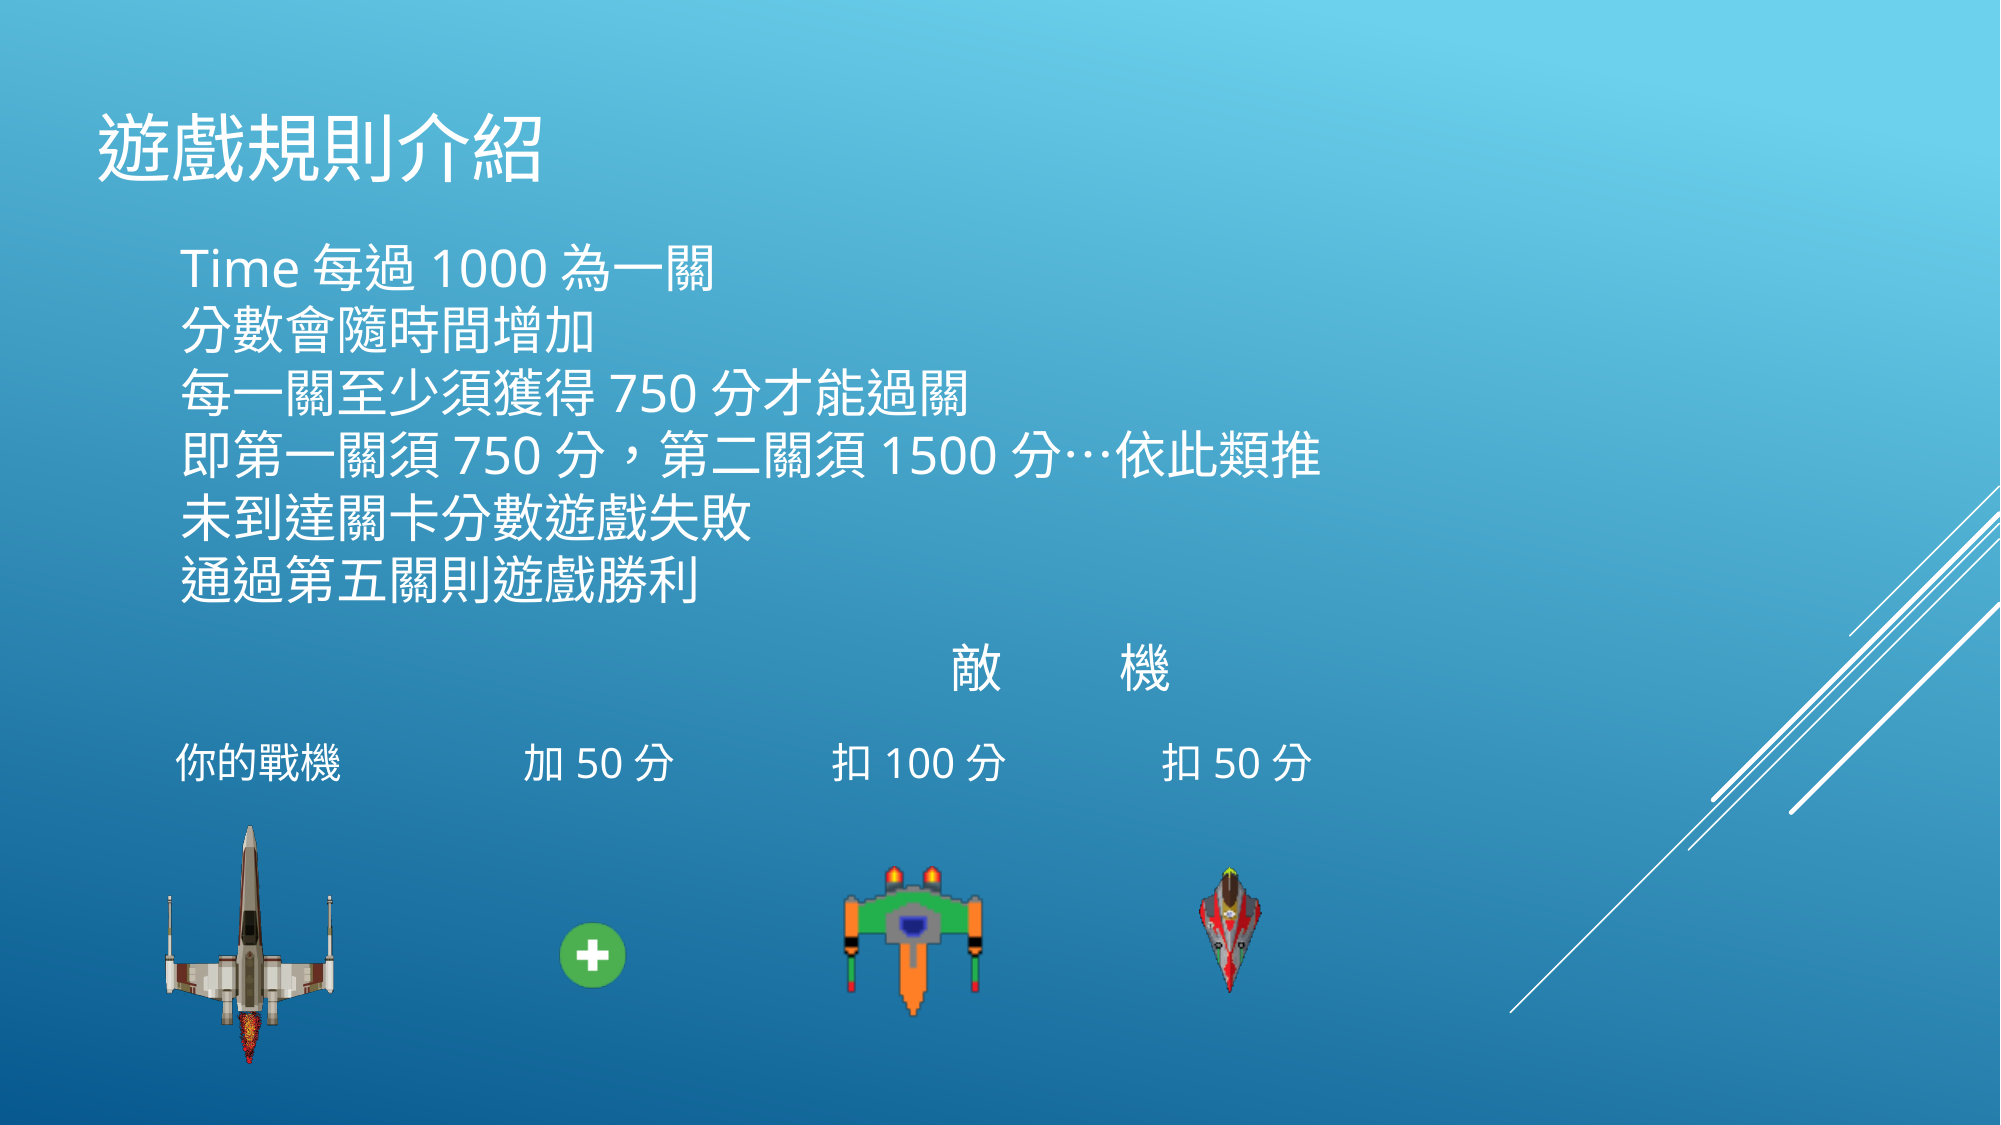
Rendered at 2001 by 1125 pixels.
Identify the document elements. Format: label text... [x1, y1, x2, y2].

picture [832, 866, 998, 1032]
text_box 扣50分 [1146, 729, 1328, 795]
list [1198, 867, 1262, 994]
title 遊戲規則介紹 [81, 22, 1482, 270]
text_box 敵 機 [832, 627, 1408, 705]
picture [555, 917, 631, 994]
text_box 加50分 [509, 729, 691, 795]
text_box 扣100分 [817, 729, 1022, 794]
text_box 你的戰機 [160, 729, 358, 794]
text_box Time每過1000為一關 分數會隨時間增加 每一關至少須獲得750分才能過關 即第一關須750分，第二關須1500分…依此類推 未到達關卡分數遊戲失敗 通過第五關則遊戲勝利 [165, 227, 1698, 618]
picture [165, 825, 334, 1065]
